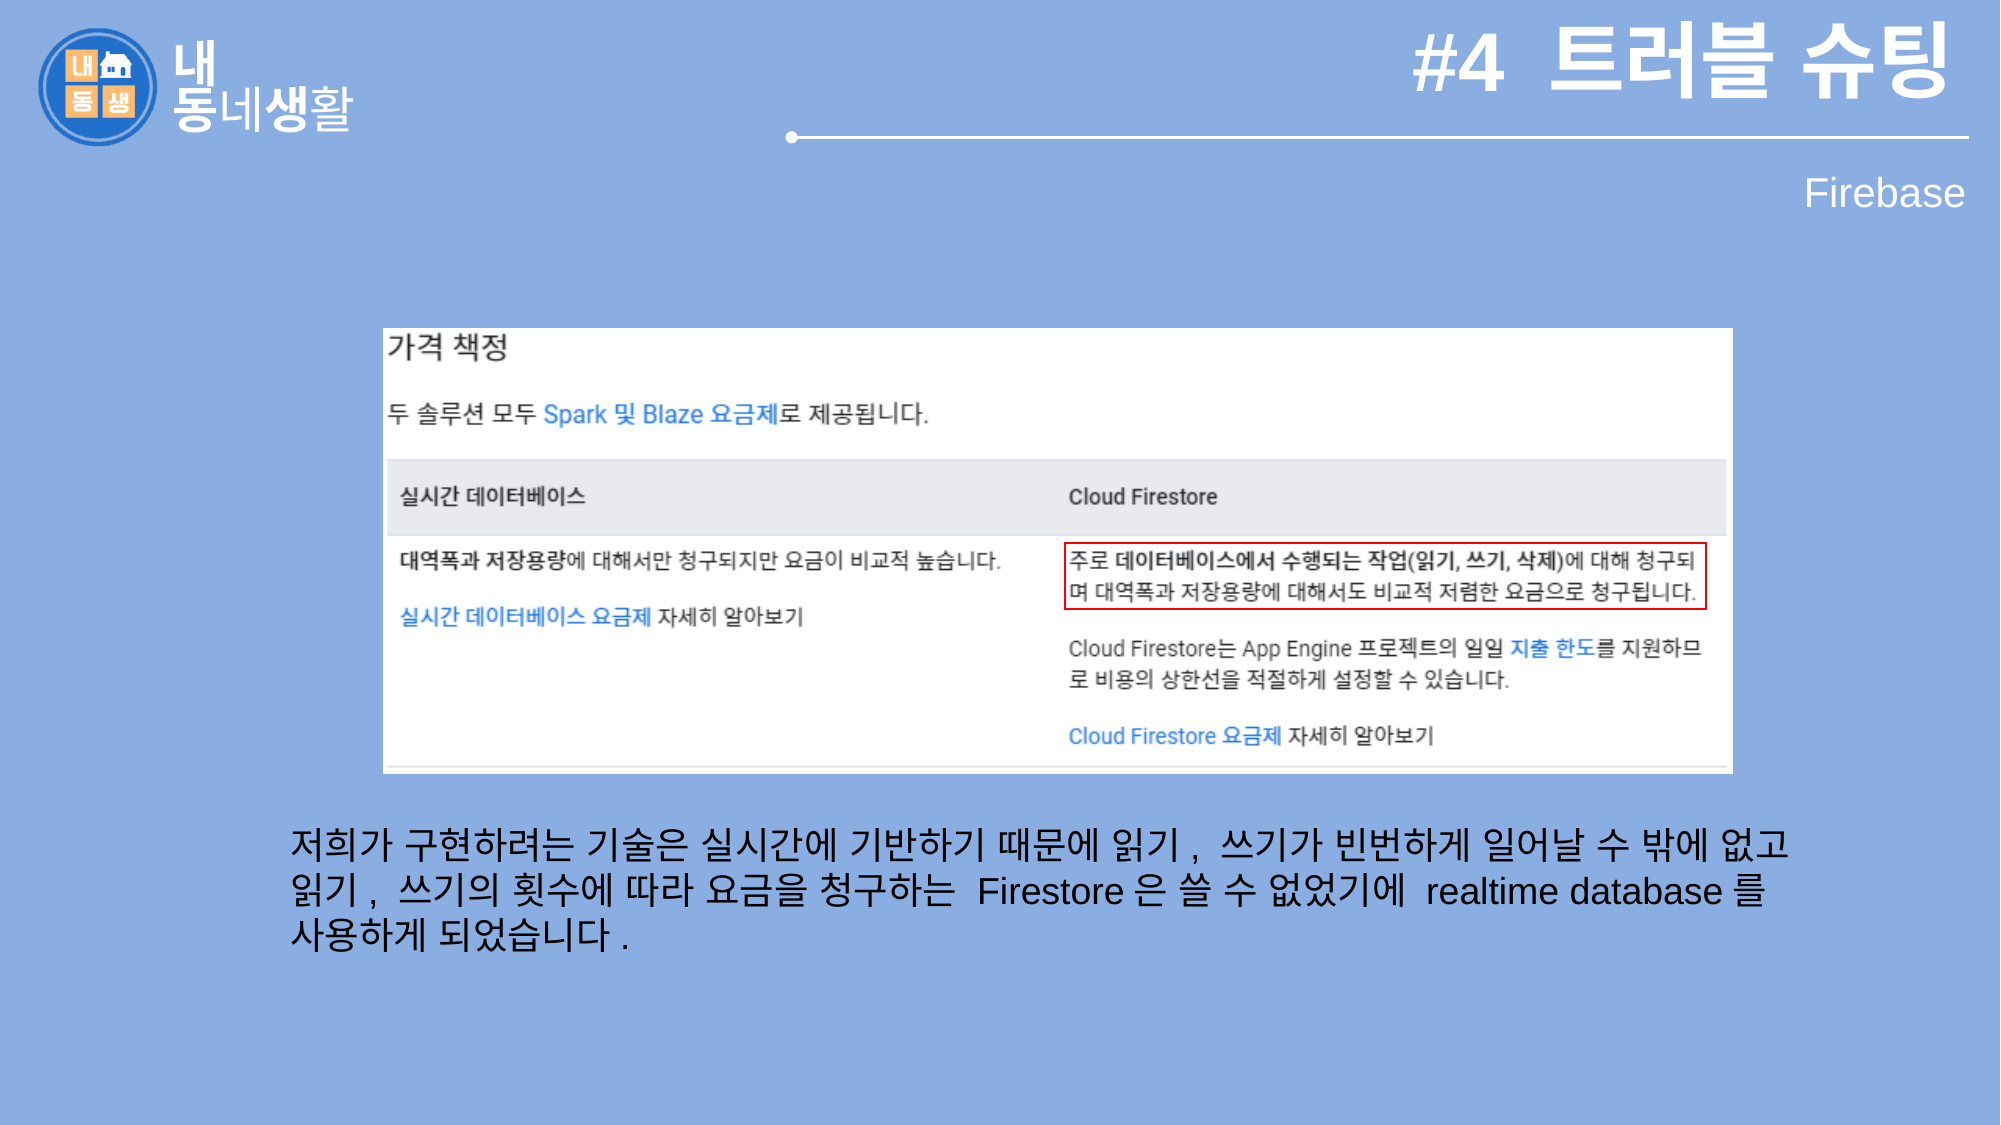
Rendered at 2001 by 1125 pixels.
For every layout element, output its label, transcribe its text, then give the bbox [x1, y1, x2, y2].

picture [383, 328, 1733, 774]
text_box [20, 10, 491, 164]
text_box 저희가 구현하려는 기술은 실시간에 기반하기 때문에 읽기, 쓰기가 빈번하게 일어날 수 밖에 없고 읽기, 쓰기의 횟수에 따라 요금을 청구하는 Firestore은 쓸 수 없었기에 realtime database를 사용하게 되었습니다. [275, 814, 1806, 965]
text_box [778, 0, 1982, 225]
